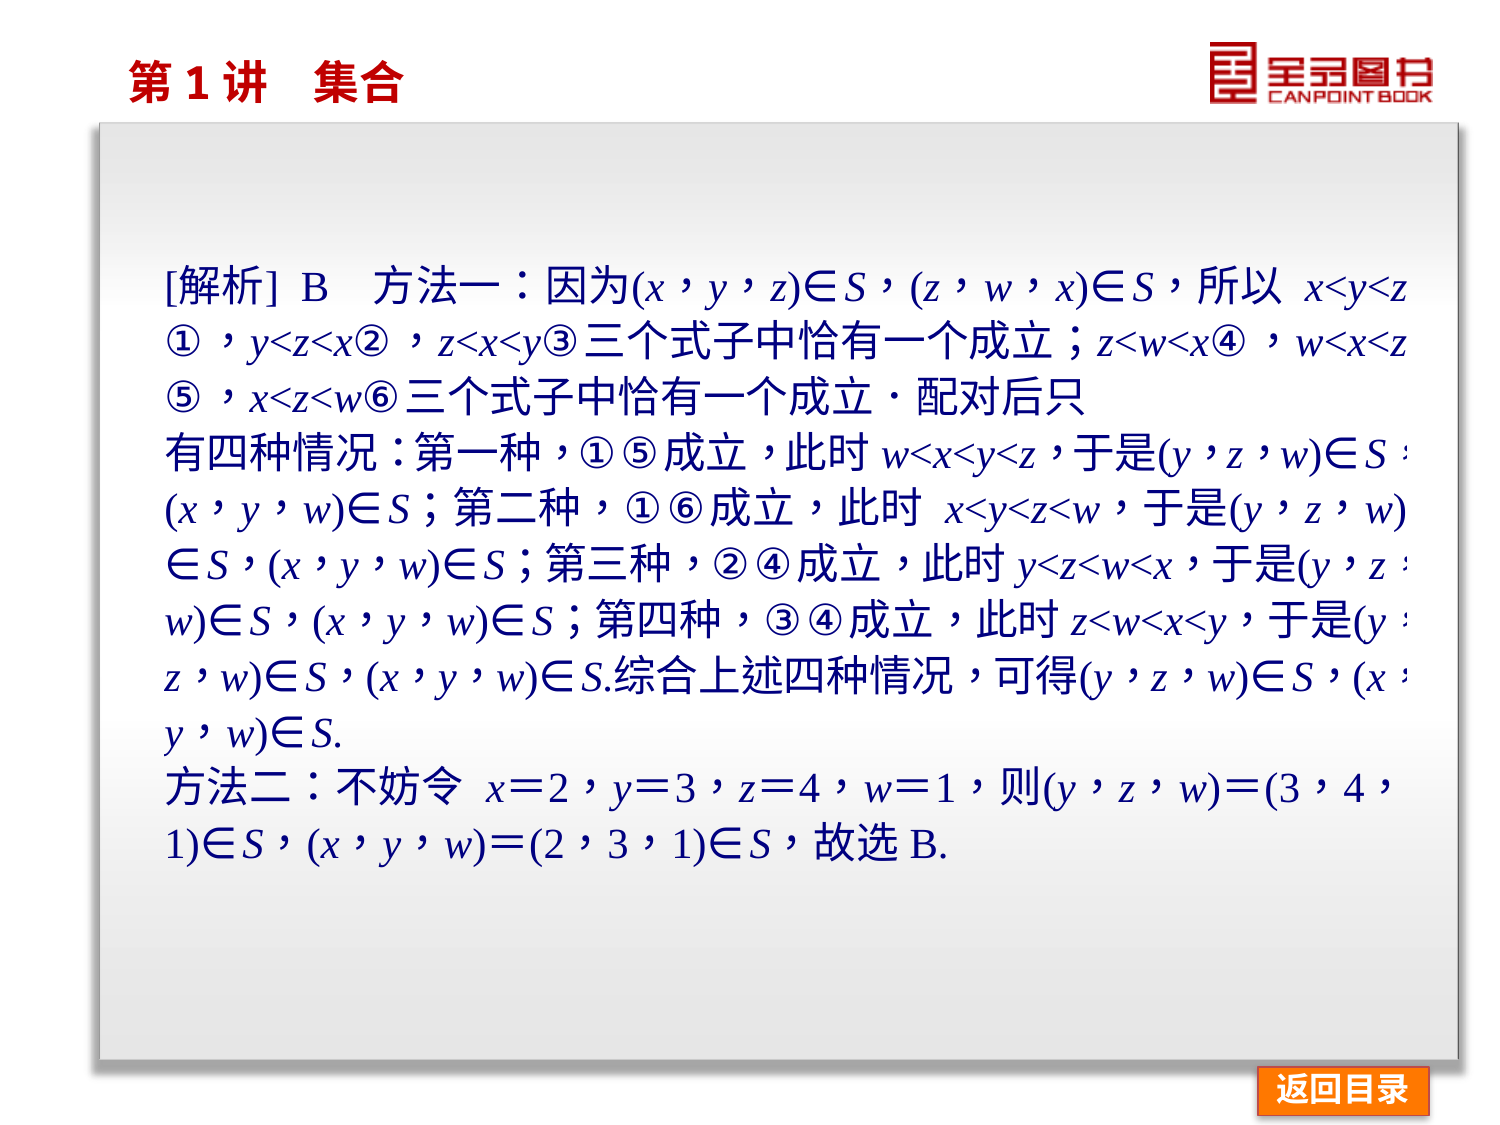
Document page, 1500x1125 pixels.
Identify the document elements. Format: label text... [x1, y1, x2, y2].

picture [79, 115, 1477, 1087]
text_box 返回目录 [1257, 1066, 1430, 1116]
text_box 第1讲 集合 [112, 42, 1211, 121]
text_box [164, 257, 1407, 1033]
picture [1211, 42, 1433, 104]
